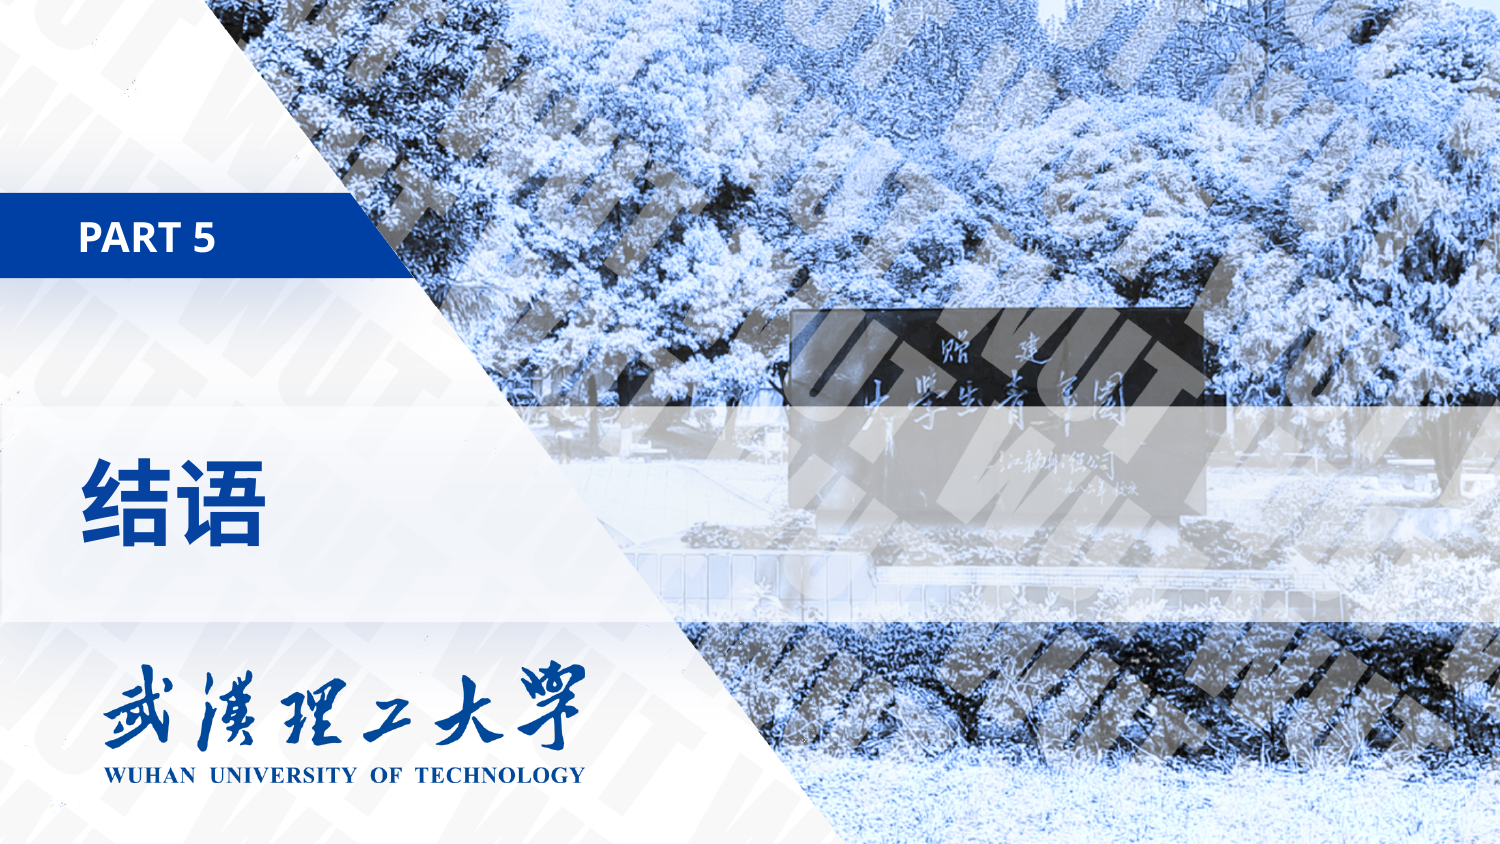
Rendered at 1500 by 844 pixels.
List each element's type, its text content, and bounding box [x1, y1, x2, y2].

picture [0, 0, 1500, 844]
title 结语 [65, 439, 1360, 567]
text_box PART 5 [0, 191, 415, 280]
